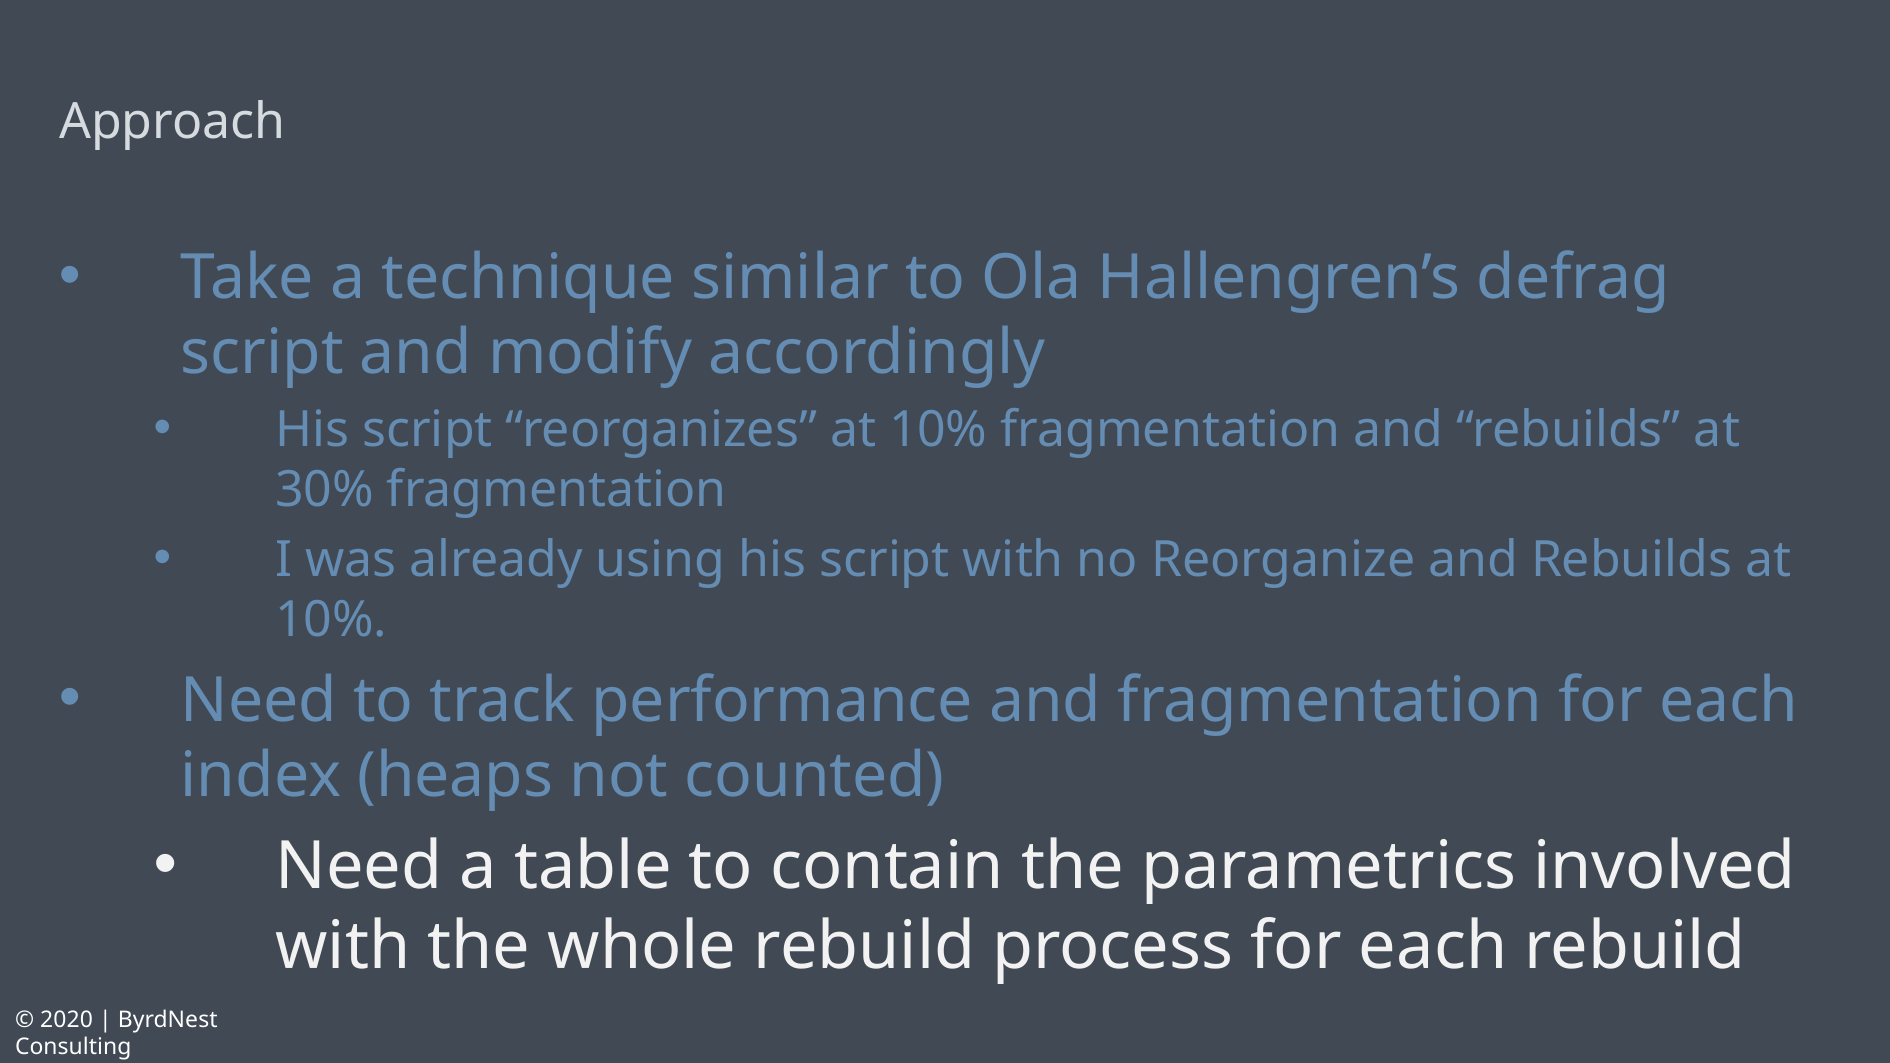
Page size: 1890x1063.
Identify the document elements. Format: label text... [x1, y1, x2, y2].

list Take a technique similar to Ola Hallengren’s defrag script and modify accordingly His script “reorganizes” at 10% fragmentation and “rebuilds” at 30% fragmentation I was already using his script with no Reorganize and Rebuilds at 10%. Need to track performance and fragmentation for each index (heaps not counted) Need a table to contain the parametrics involved with the whole rebuild process for each rebuild [59, 236, 1831, 1004]
text_box © 2020 | ByrdNest Consulting [0, 1001, 337, 1062]
title Approach [59, 59, 1831, 178]
